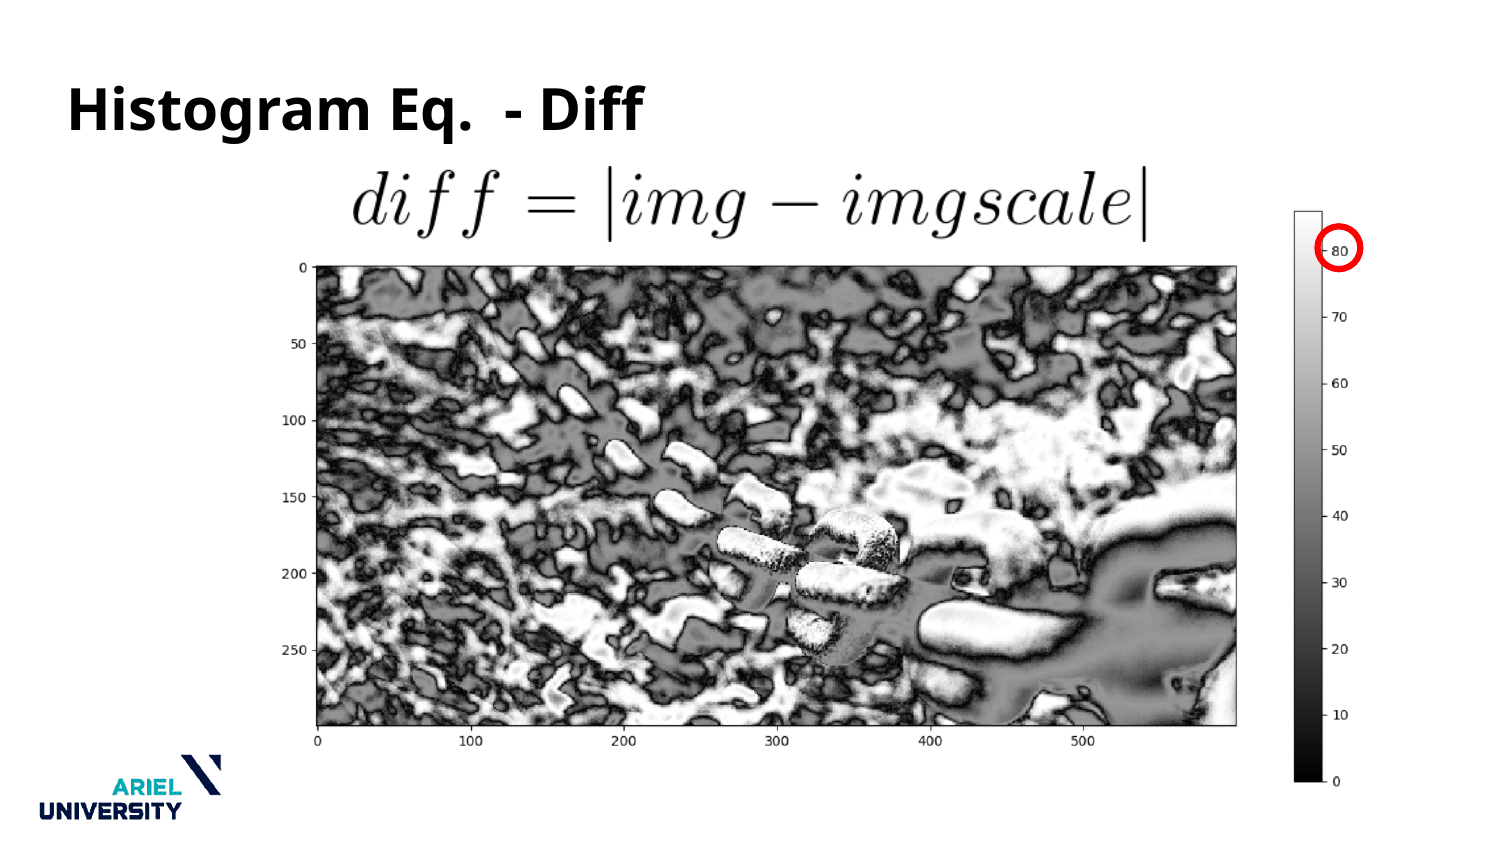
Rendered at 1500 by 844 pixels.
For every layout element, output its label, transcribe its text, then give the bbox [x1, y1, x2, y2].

picture [14, 743, 246, 830]
title Histogram Eq. - Diff [51, 57, 1449, 152]
picture [265, 166, 1352, 810]
text_box [1355, 233, 1361, 262]
